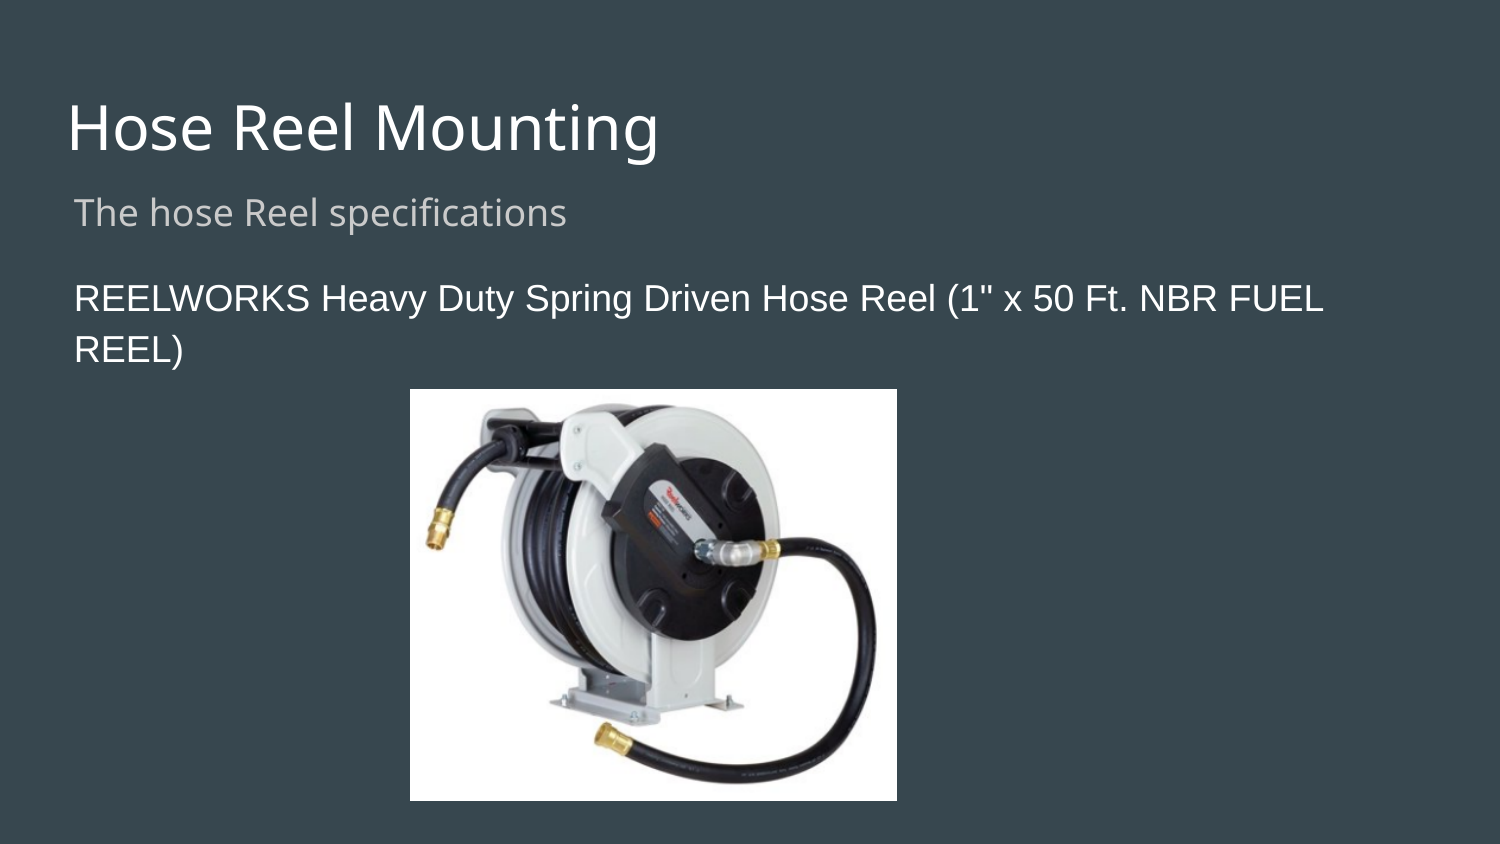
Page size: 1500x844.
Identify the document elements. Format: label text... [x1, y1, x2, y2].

title Hose Reel Mounting [51, 72, 1449, 167]
picture [409, 389, 897, 801]
list The hose Reel specifications REELWORKS Heavy Duty Spring Driven Hose Reel (1" x 50 Ft. NBR FUEL REEL) [59, 166, 1457, 830]
